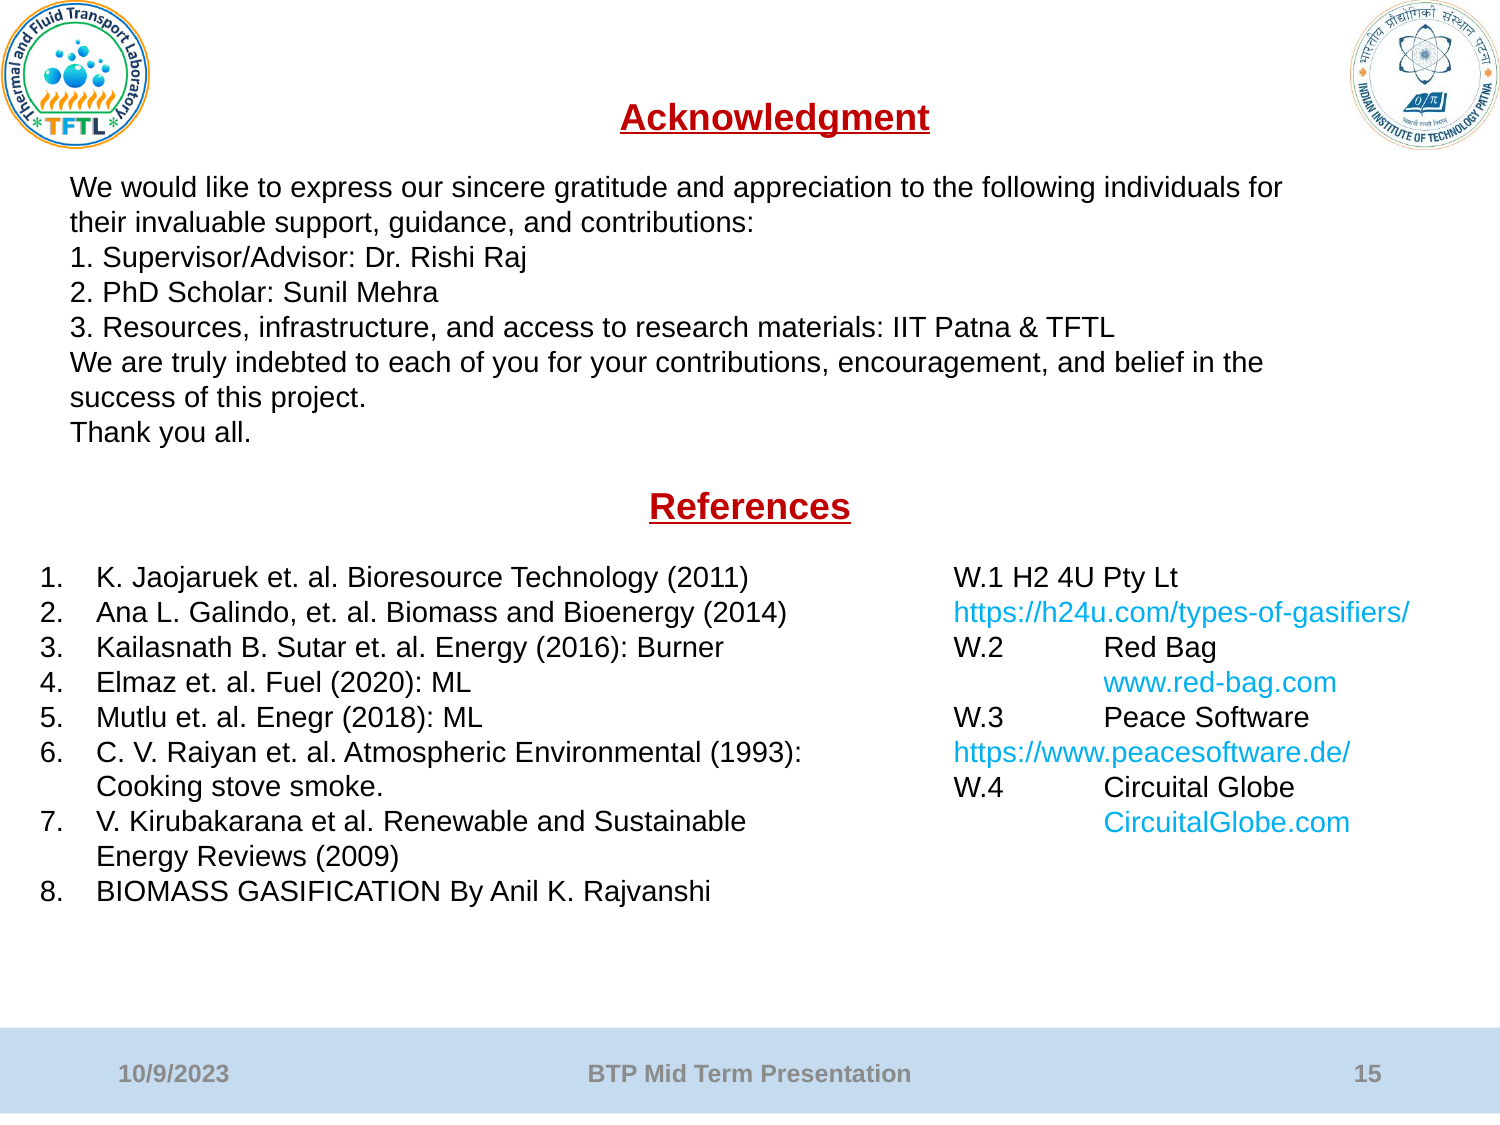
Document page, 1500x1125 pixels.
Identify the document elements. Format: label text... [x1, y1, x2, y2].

picture [1350, 146, 1500, 150]
footer BTP Mid Term Presentation [496, 1042, 1004, 1103]
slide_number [103, 1042, 441, 1103]
text_box We would like to express our sincere gratitude and appreciation to the following individuals for their invaluable support, guidance, and contributions: 1. Supervisor/Advisor: Dr. Rishi Raj 2. PhD Scholar: Sunil Mehra 3. Resources, infrastructure, and access to research materials: IIT Patna & TFTL We are truly indebted to each of you for your contributions, encouragement, and belief in the success of this project. Thank you all. [54, 161, 1328, 456]
text_box Acknowledgment [24, 85, 1500, 146]
text_box References [0, 474, 1500, 535]
text_box W.1 H2 4U Pty Lt https://h24u.com/types-of-gasifiers/ W.2 Red Bag www.red-bag.com W.3 Peace Software https://www.peacesoftware.de/ W.4 Circuital Globe CircuitalGlobe.com [938, 550, 1500, 846]
picture [1350, 0, 1500, 85]
picture [0, 0, 150, 150]
slide_number 15 [1059, 1042, 1397, 1103]
text_box K. Jaojaruek et. al. Bioresource Technology (2011) Ana L. Galindo, et. al. Biomass and Bioenergy (2014) Kailasnath B. Sutar et. al. Energy (2016): Burner Elmaz et. al. Fuel (2020): ML Mutlu et. al. Enegr (2018): ML C. V. Raiyan et. al. Atmospheric Environmental (1993): Cooking stove smoke. V. Kirubakarana et al. Renewable and Sustainable Energy Reviews (2009) BIOMASS GASIFICATION By Anil K. Rajvanshi [24, 550, 824, 915]
